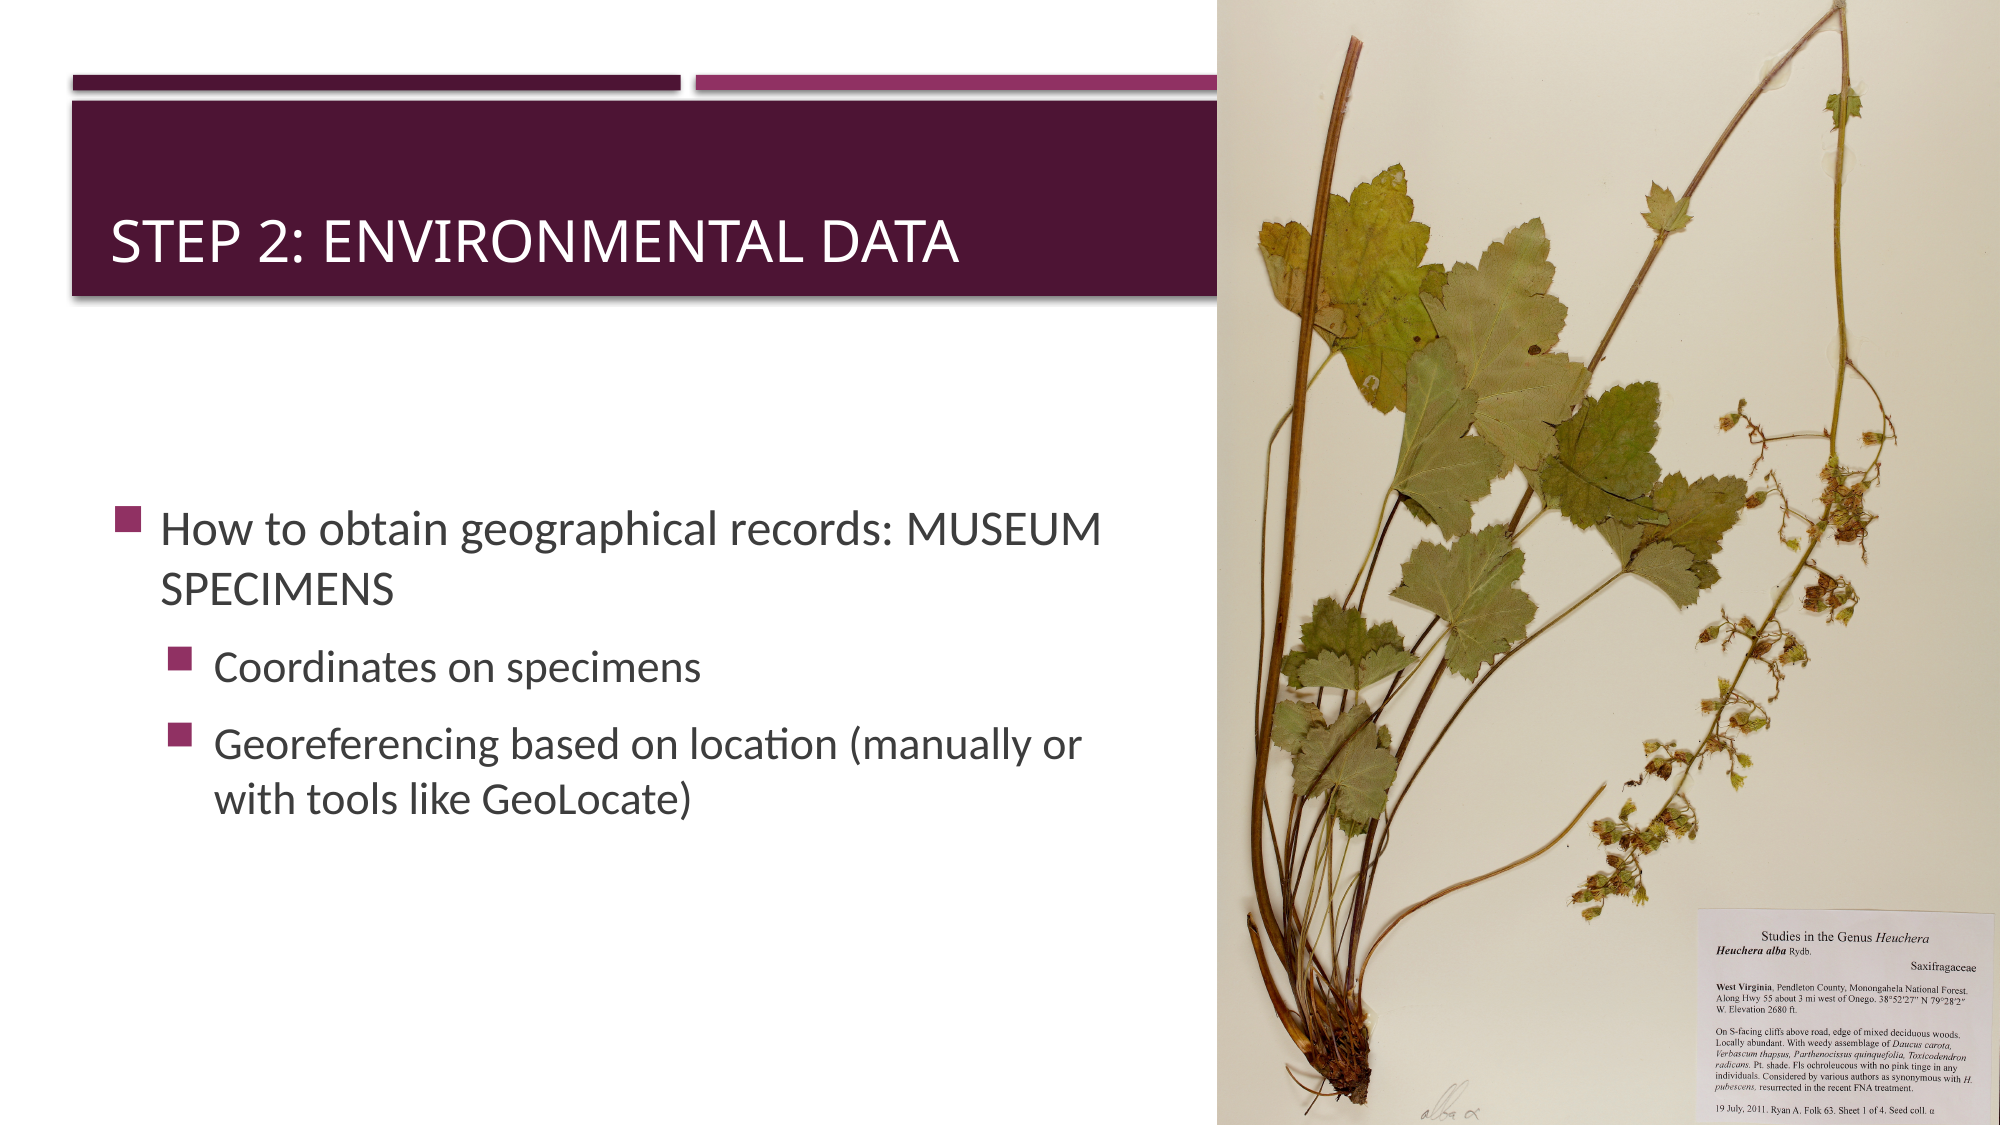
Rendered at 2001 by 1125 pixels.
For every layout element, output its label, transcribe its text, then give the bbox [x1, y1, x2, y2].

picture [1217, 0, 2000, 1125]
list How to obtain geographical records: MUSEUM SPECIMENS Coordinates on specimens Georeferencing based on location (manually or with tools like GeoLocate) [95, 357, 1180, 962]
title STEP 2: Environmental DATA [95, 115, 1211, 282]
